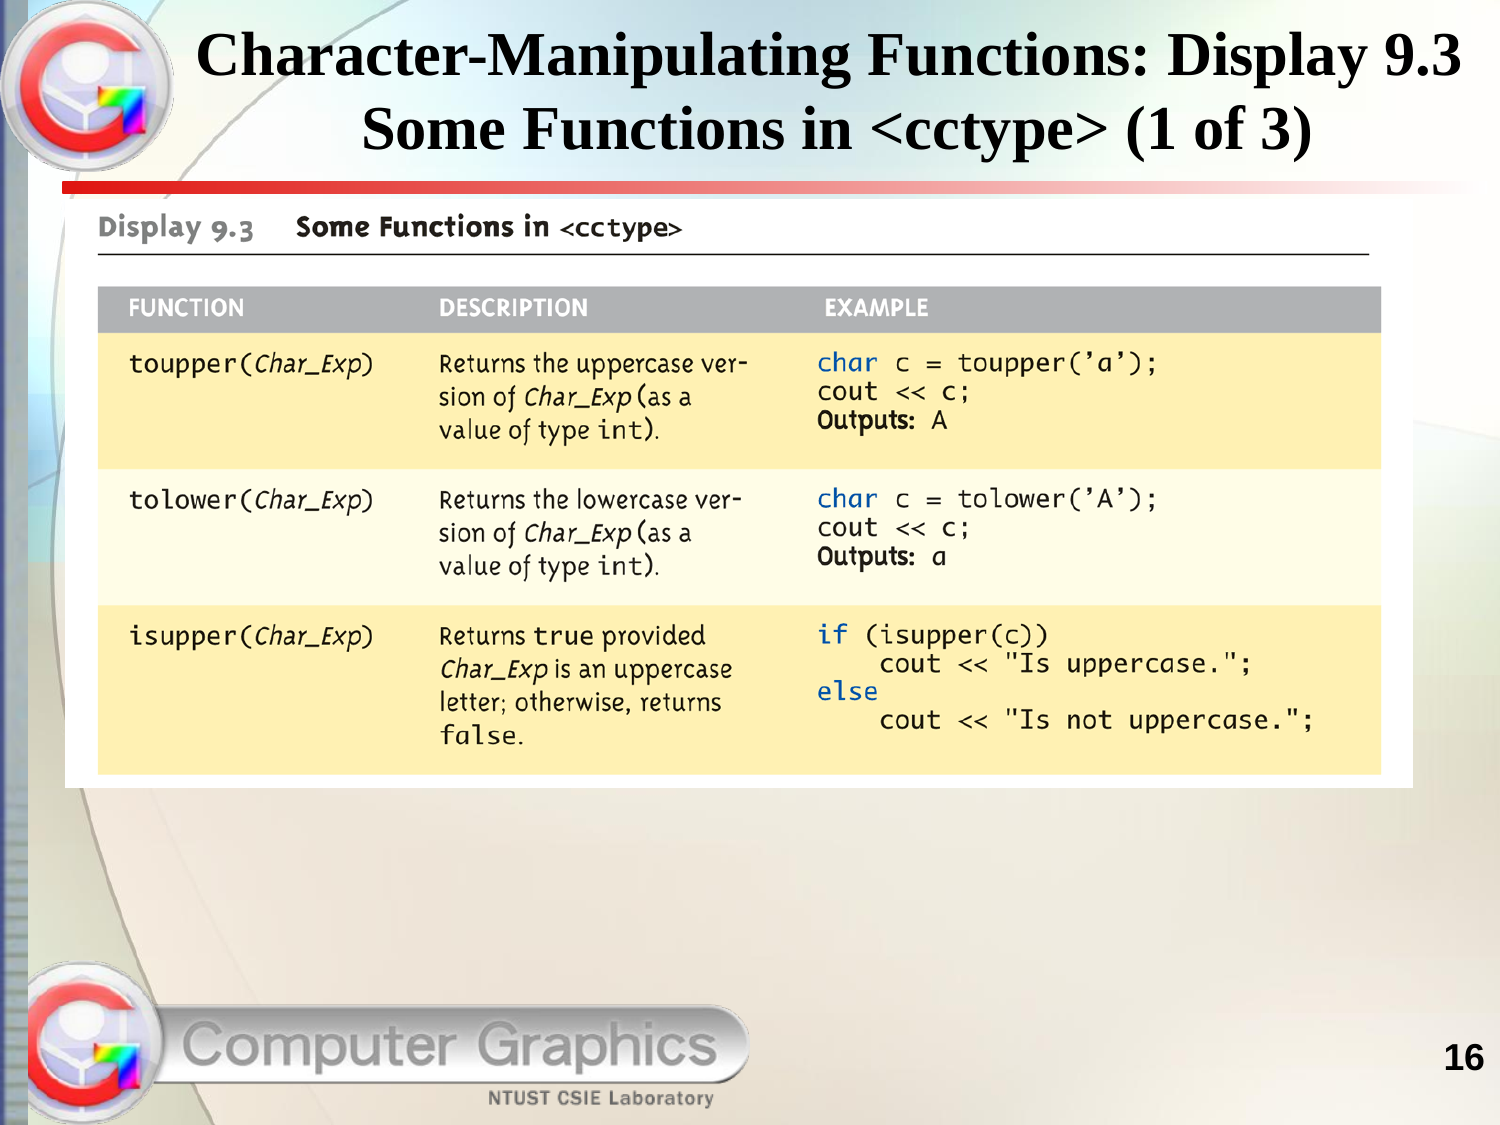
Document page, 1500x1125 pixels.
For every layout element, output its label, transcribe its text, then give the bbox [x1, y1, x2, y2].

picture [0, 0, 1500, 1125]
slide_number 16 [1187, 1025, 1500, 1063]
title Character-Manipulating Functions: Display 9.3 Some Functions in <cctype> (1 of 3) [174, 0, 1500, 175]
